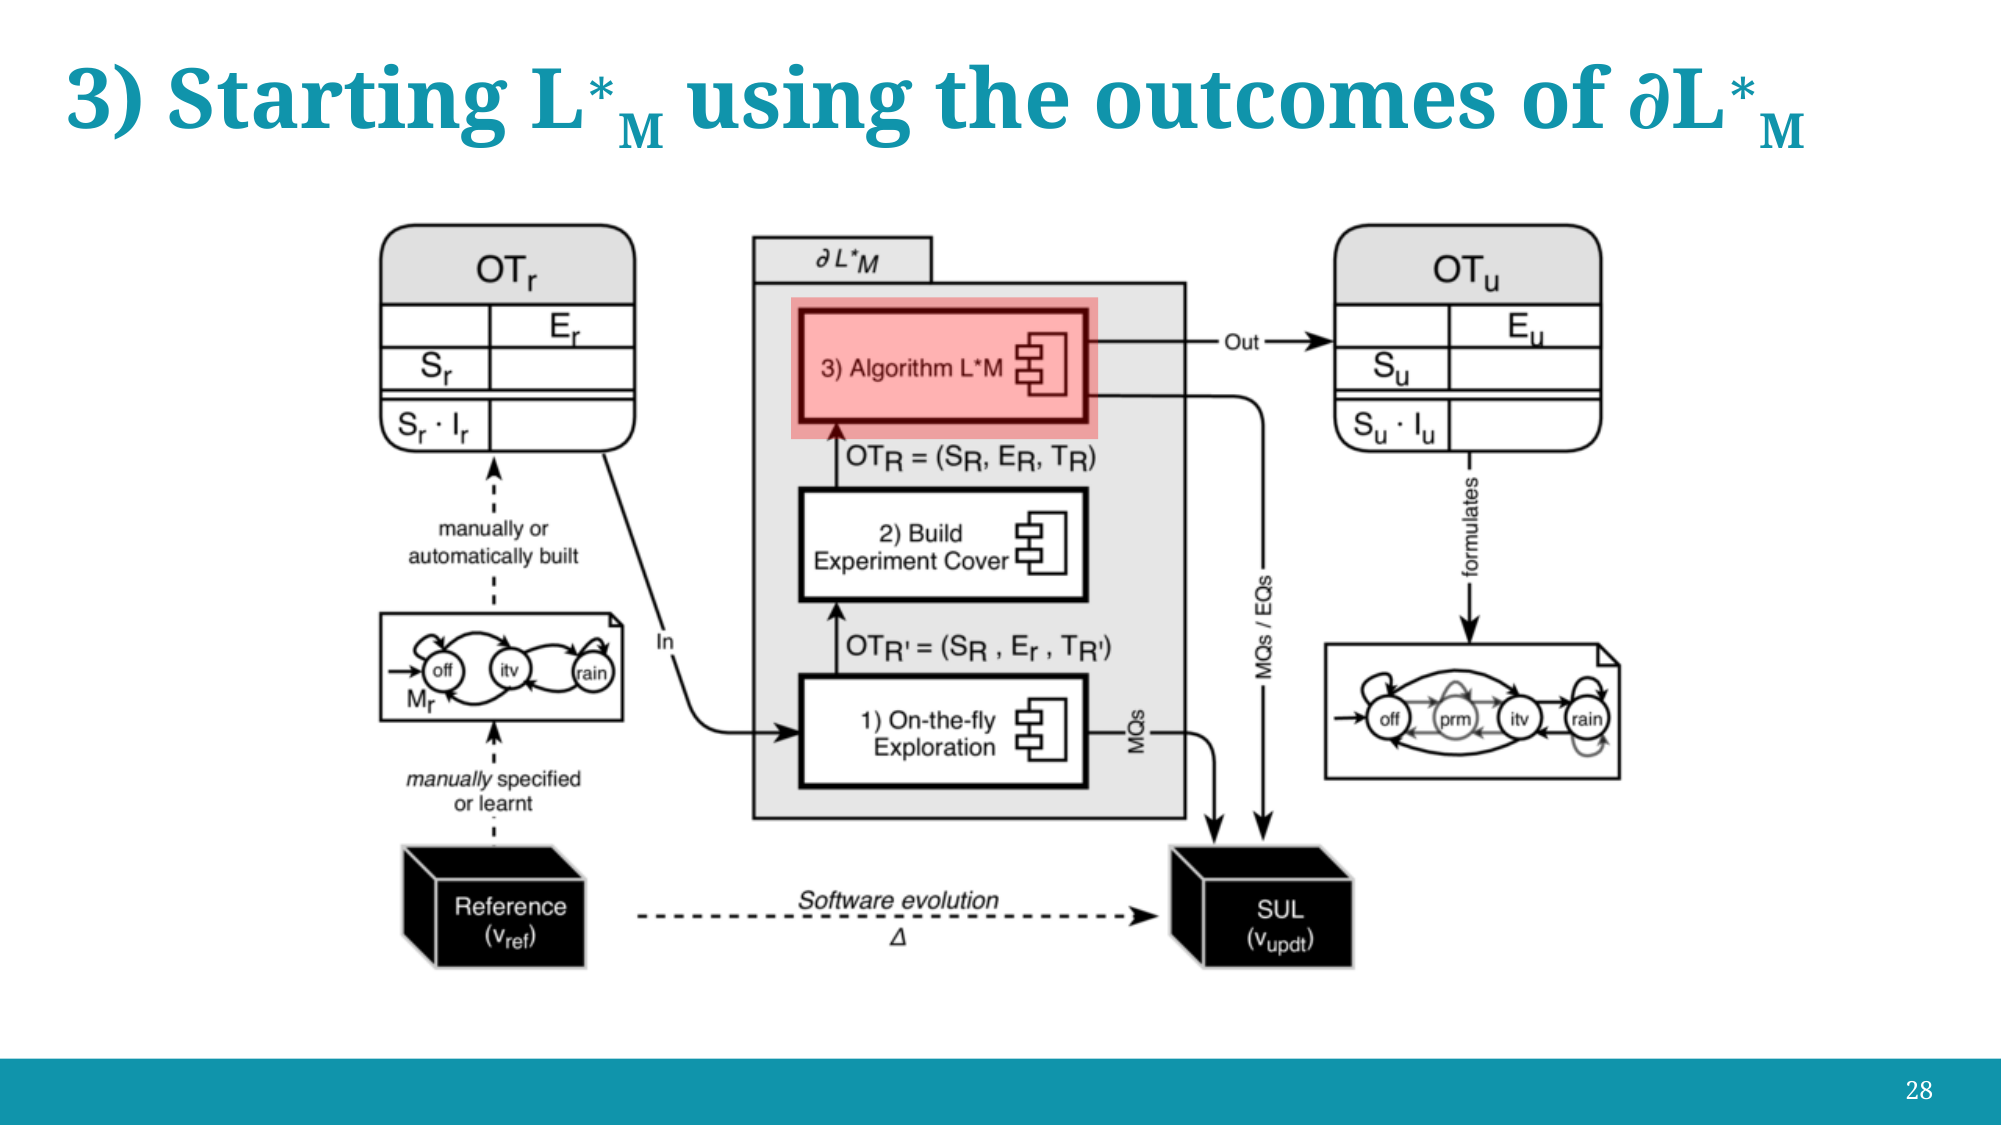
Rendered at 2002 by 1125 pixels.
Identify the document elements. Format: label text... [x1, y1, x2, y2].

picture [375, 221, 1626, 978]
slide_number 28 [1498, 1061, 1949, 1122]
title 3) Starting L∗M using the outcomes of ∂L∗M [66, 66, 1935, 138]
